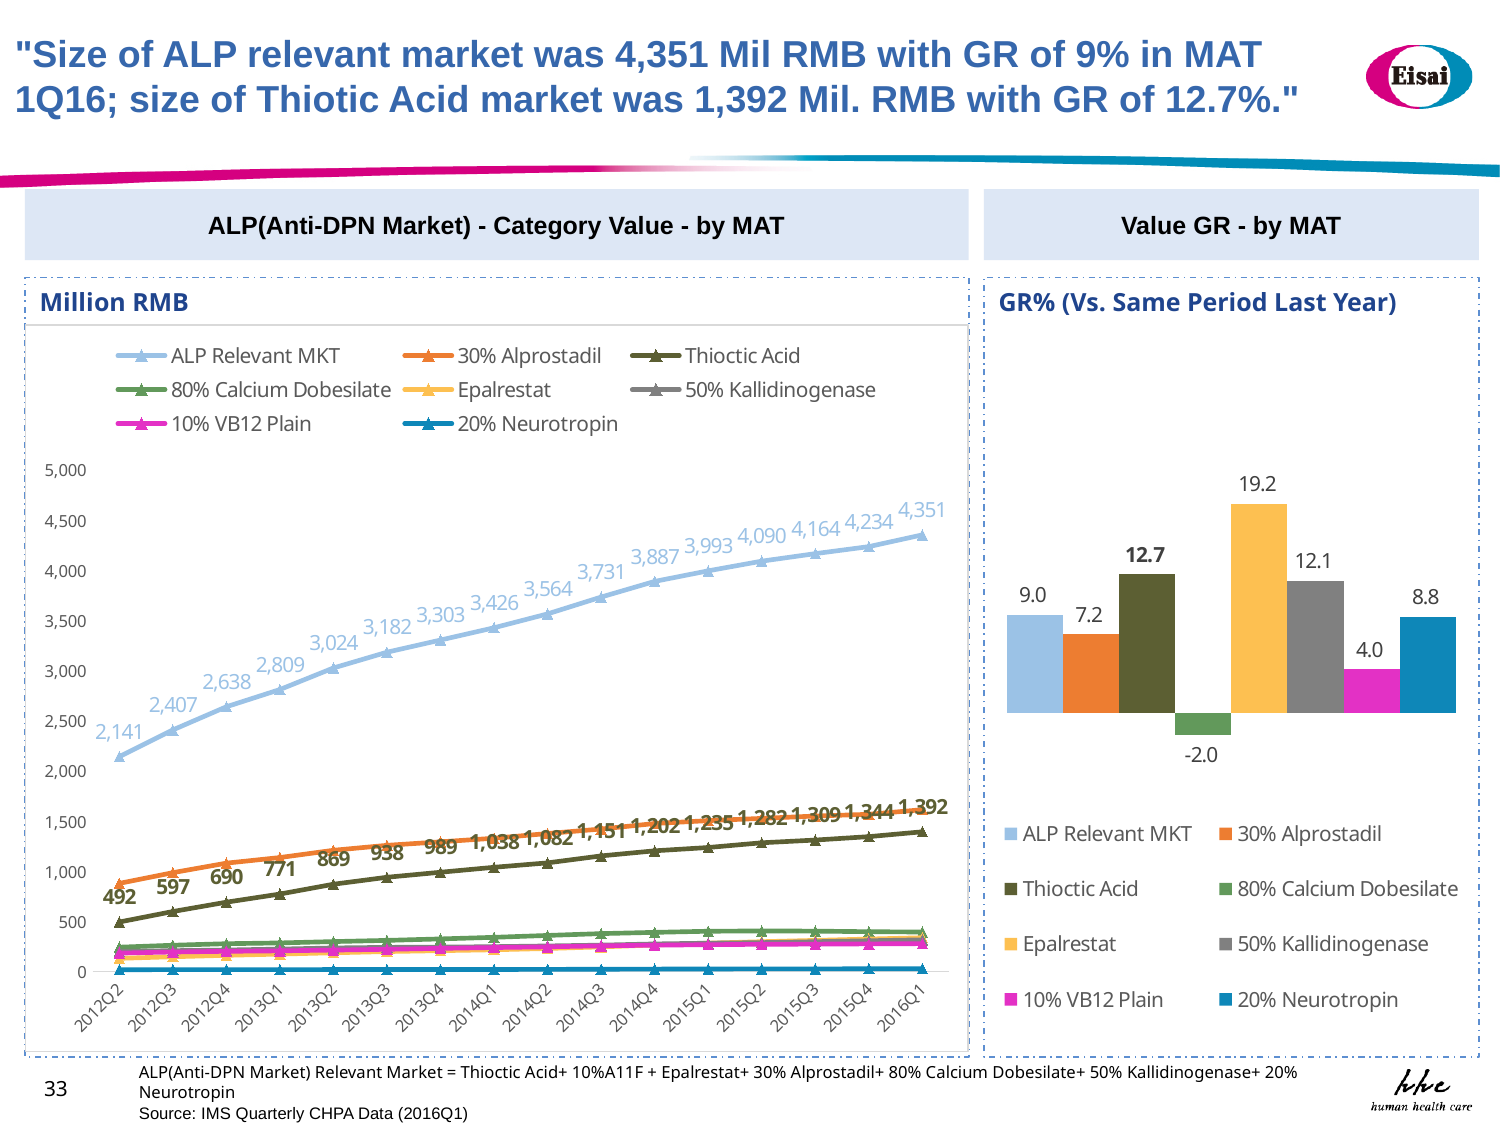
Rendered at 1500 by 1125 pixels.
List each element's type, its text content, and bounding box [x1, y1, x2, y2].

picture [1372, 1069, 1473, 1111]
picture [1366, 45, 1450, 110]
picture [1436, 45, 1473, 70]
text_box ALP(Anti-DPN Market) - Category Value - by MAT [24, 189, 969, 261]
picture [1424, 83, 1473, 110]
text_box Value GR - by MAT [983, 189, 1479, 261]
list "Size of ALP relevant market was 4,351 Mil RMB with GR of 9% in MAT 1Q16; size of Thiotic Acid market was 1,392 Mil. RMB with GR of 12.7%." [0, 0, 1337, 150]
text_box Source: IMS Quarterly CHPA Data (2016Q1) [123, 1095, 1372, 1125]
picture [0, 152, 1500, 191]
text_box [983, 277, 1479, 323]
chart [24, 323, 970, 1053]
slide_number 33 [29, 1069, 123, 1110]
list ALP(Anti-DPN Market) Relevant Market = Thioctic Acid+ 10%A11F + Epalrestat+ 30% Alprostadil+ 80% Calcium Dobesilate+ 50% Kallidinogenase+ 20% Neurotropin [123, 1068, 1372, 1095]
chart [983, 323, 1480, 1053]
text_box [24, 277, 969, 323]
